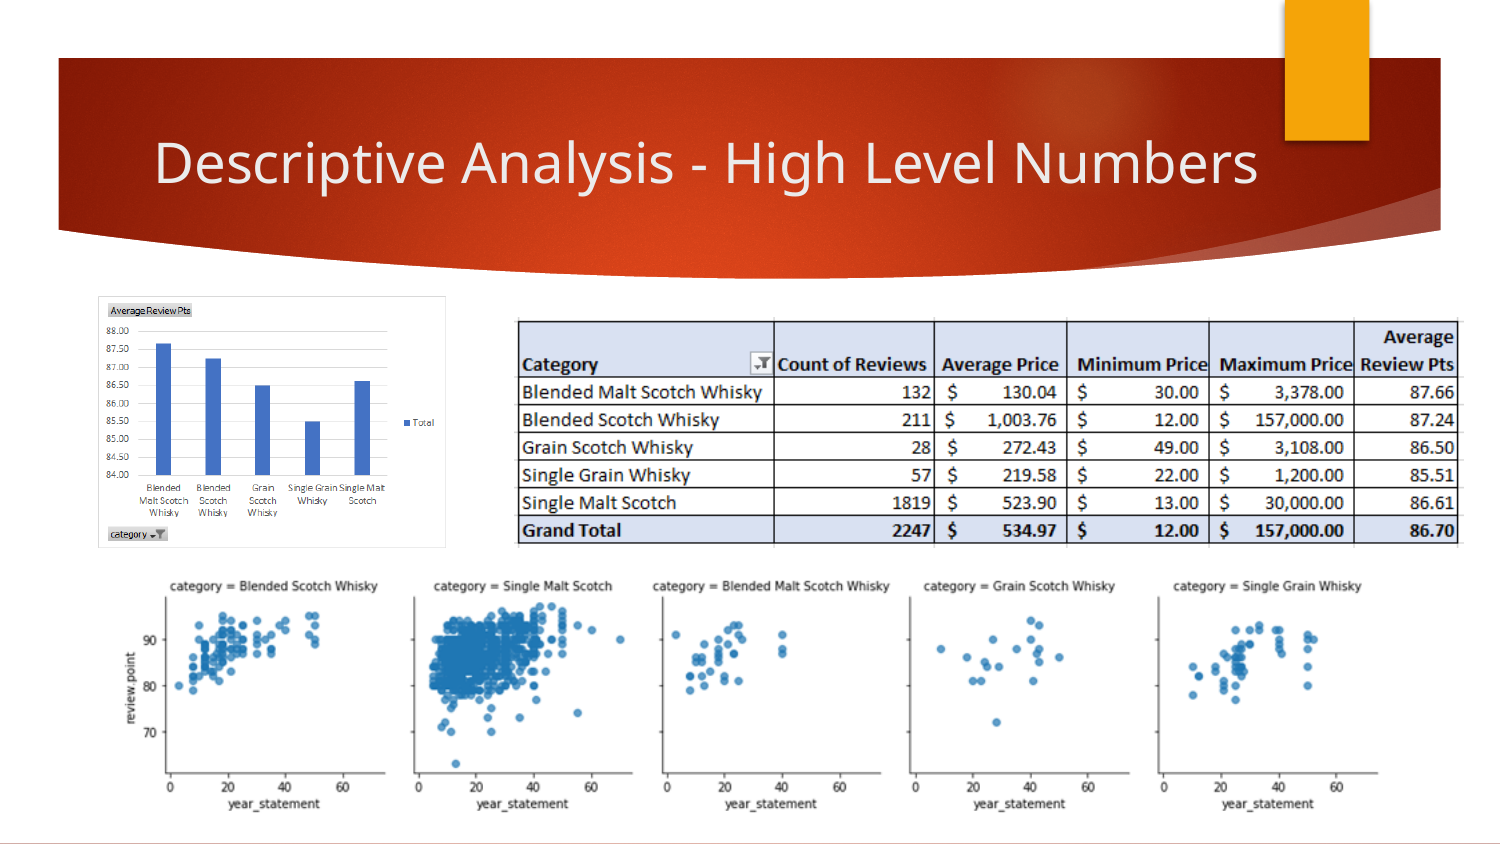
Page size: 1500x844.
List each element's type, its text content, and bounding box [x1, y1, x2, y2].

text_box Below Avg. [1142, 236, 1299, 265]
picture [59, 58, 1440, 278]
picture [1127, 58, 1284, 116]
picture [514, 317, 1464, 549]
title Descriptive Analysis - High Level Numbers [142, 116, 1297, 207]
picture [117, 572, 1402, 819]
picture [98, 295, 446, 549]
